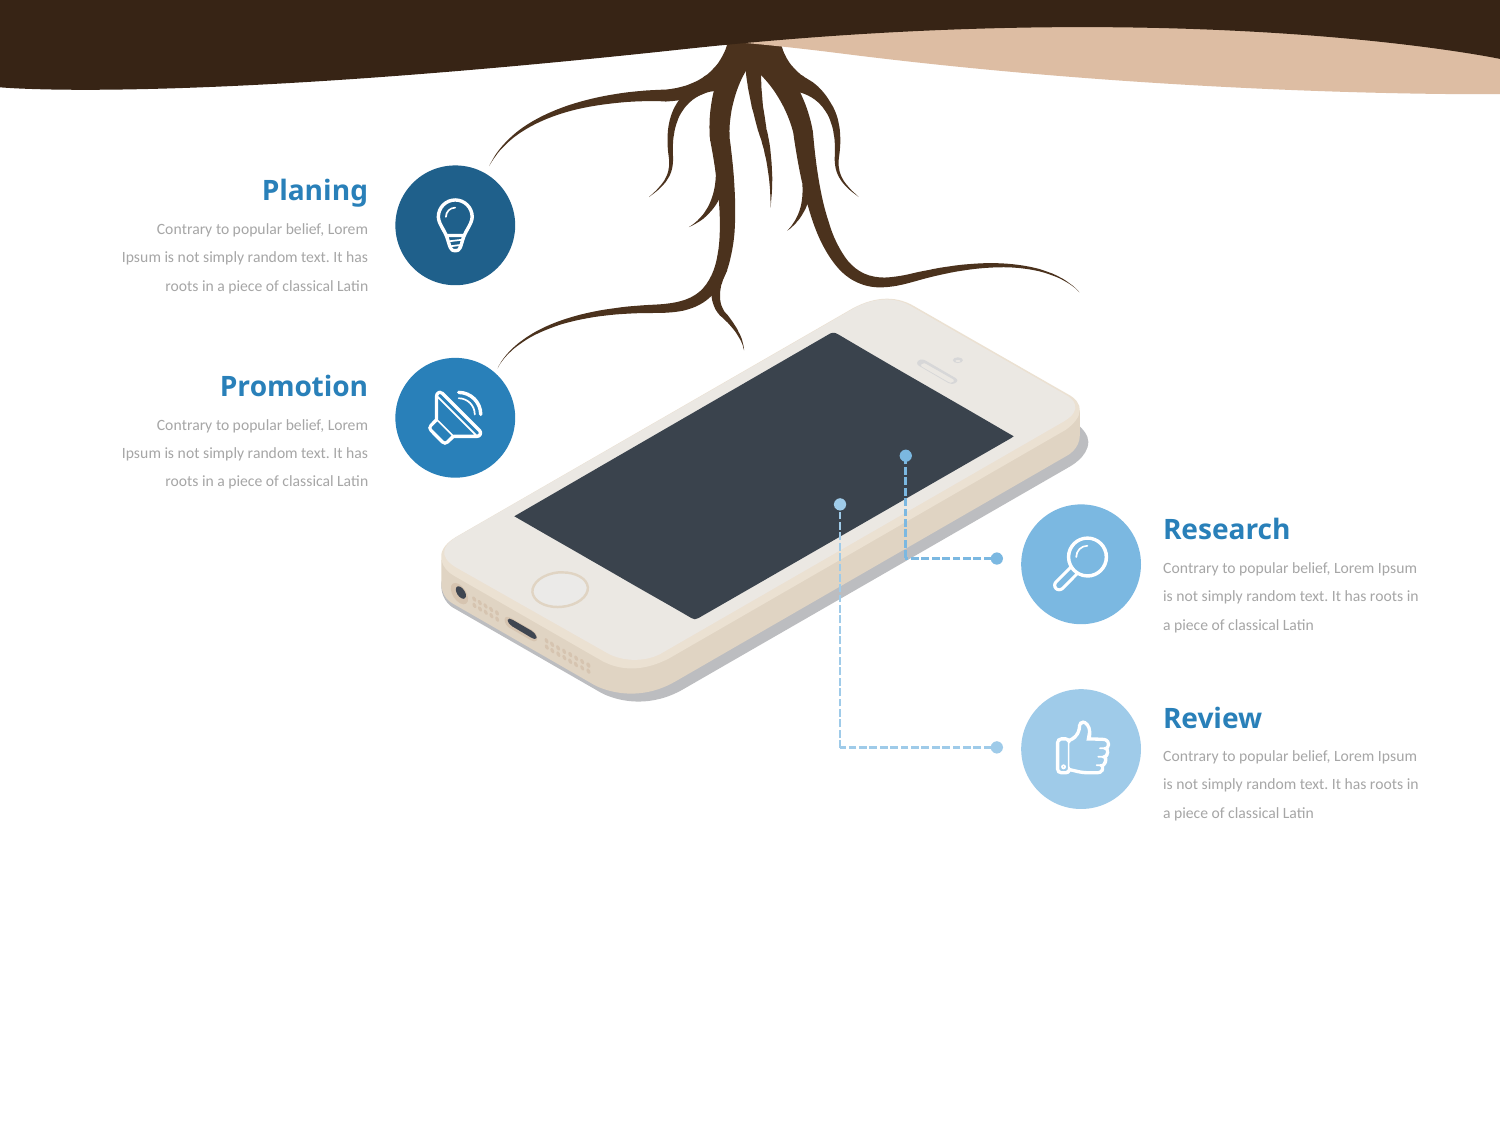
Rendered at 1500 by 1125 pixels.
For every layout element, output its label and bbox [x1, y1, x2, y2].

text_box [1148, 504, 1437, 642]
text_box [0, 0, 1500, 809]
text_box [100, 361, 383, 499]
text_box [1148, 692, 1437, 830]
text_box [101, 165, 383, 303]
